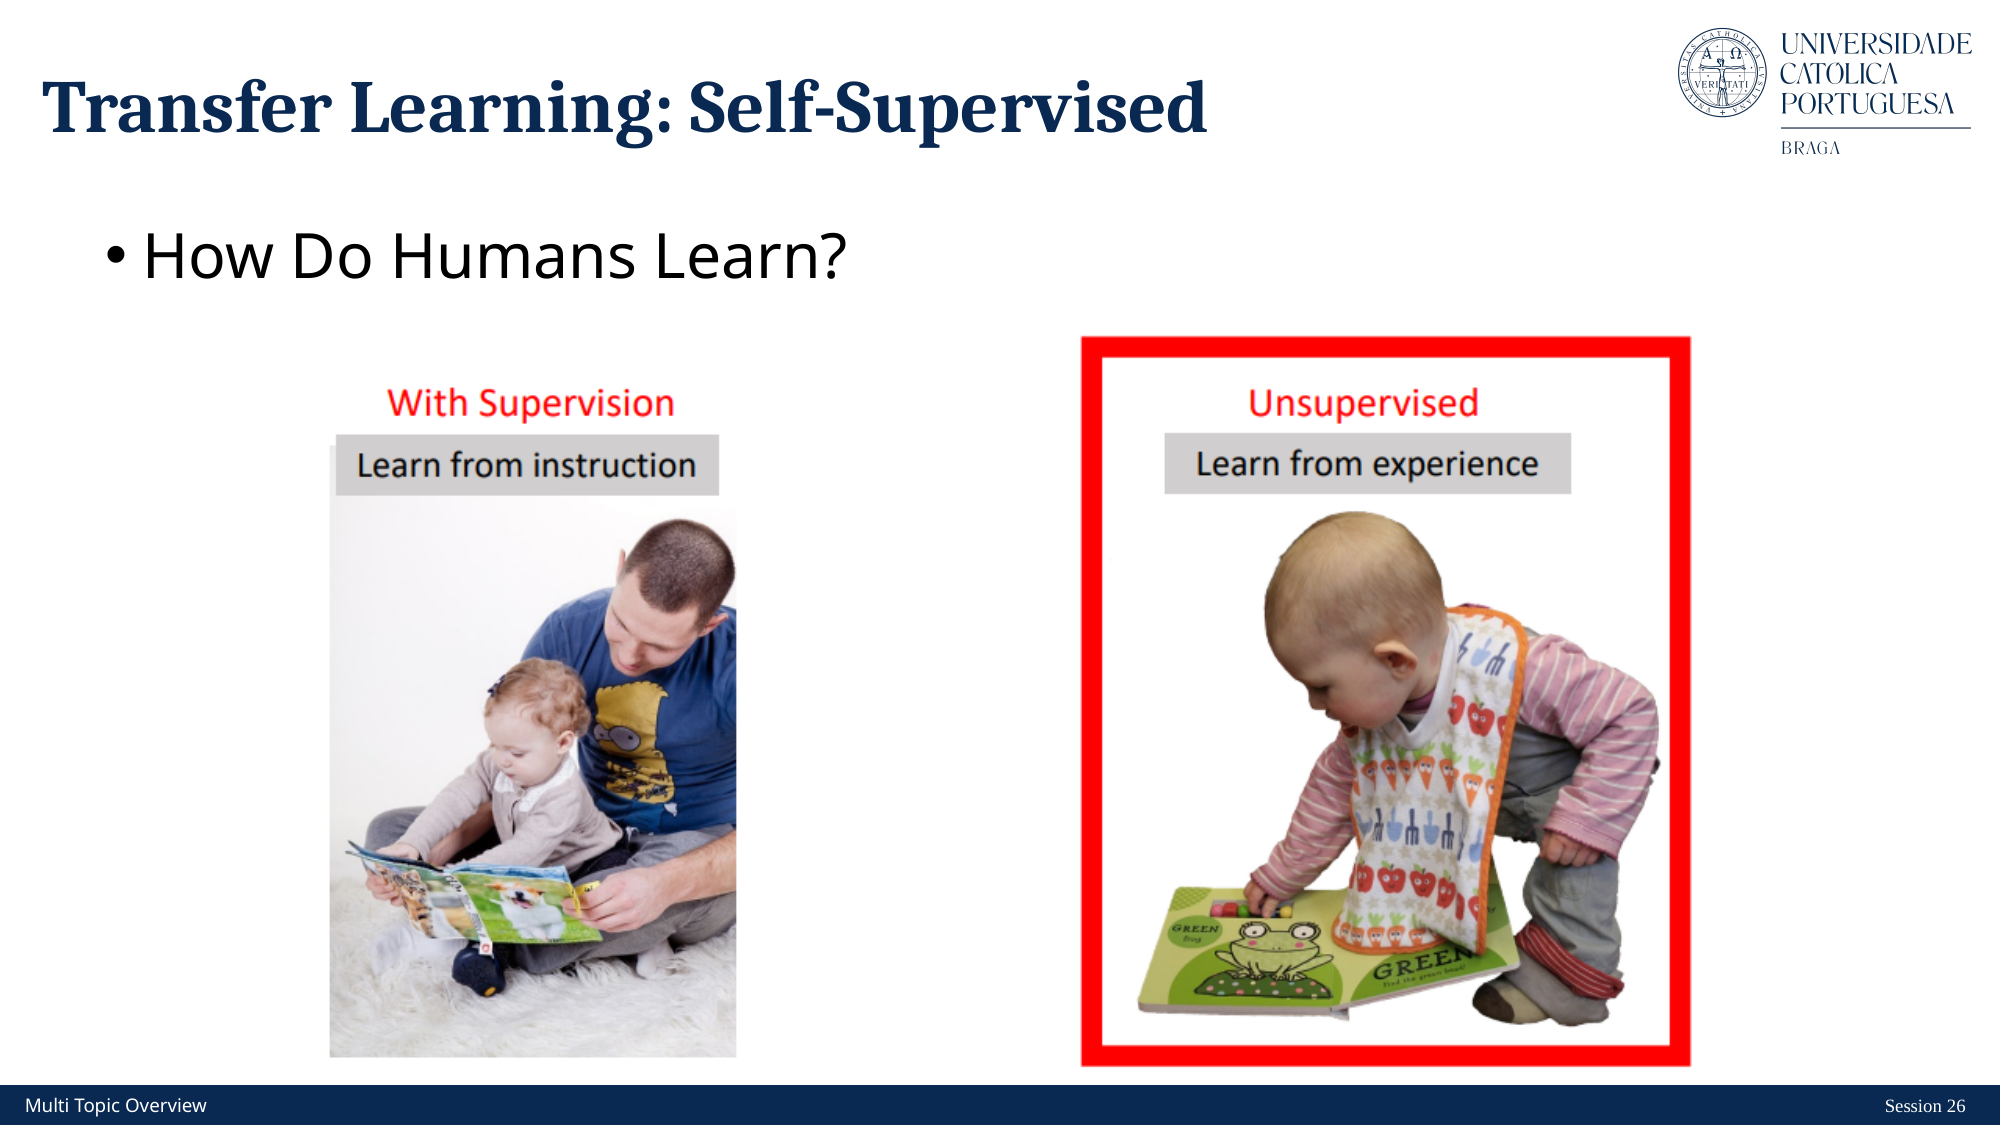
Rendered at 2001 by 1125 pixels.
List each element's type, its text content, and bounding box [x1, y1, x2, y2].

picture [1672, 18, 1982, 163]
list How Do Humans Learn? [89, 216, 1895, 1075]
picture [304, 319, 1696, 1075]
text_box Multi Topic Overview [9, 1086, 1126, 1125]
text_box Session 26 [1126, 1086, 1981, 1125]
text_box [0, 1085, 2000, 1125]
title Transfer Learning: Self-Supervised [27, 0, 1753, 218]
